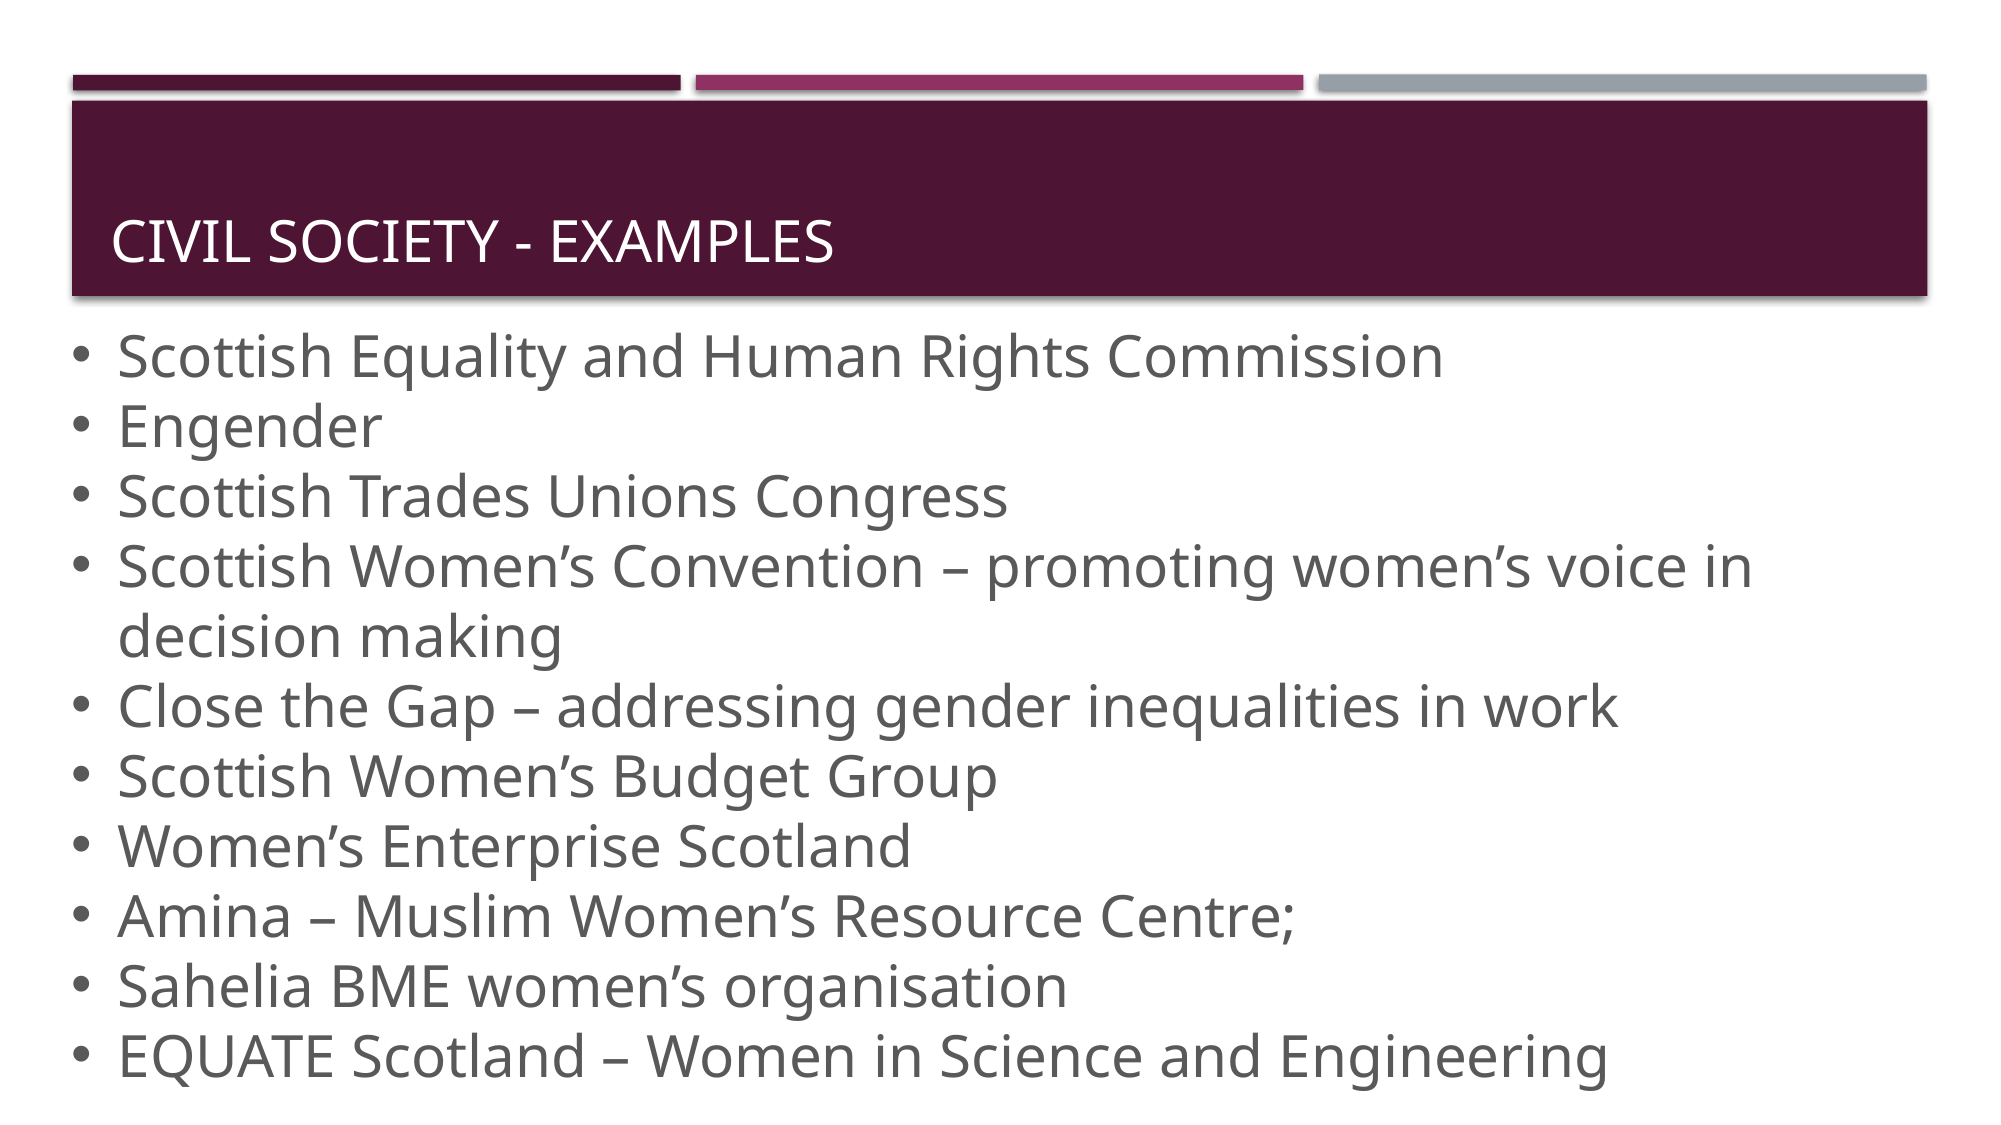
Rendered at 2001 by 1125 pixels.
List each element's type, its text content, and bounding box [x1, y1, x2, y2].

title Civil Society - Examples [95, 115, 1905, 282]
text_box Scottish Equality and Human Rights Commission Engender Scottish Trades Unions Congress Scottish Women’s Convention – promoting women’s voice in decision making Close the Gap – addressing gender inequalities in work Scottish Women’s Budget Group Women’s Enterprise Scotland Amina – Muslim Women’s Resource Centre; Sahelia BME women’s organisation EQUATE Scotland – Women in Science and Engineering [56, 311, 2000, 1125]
